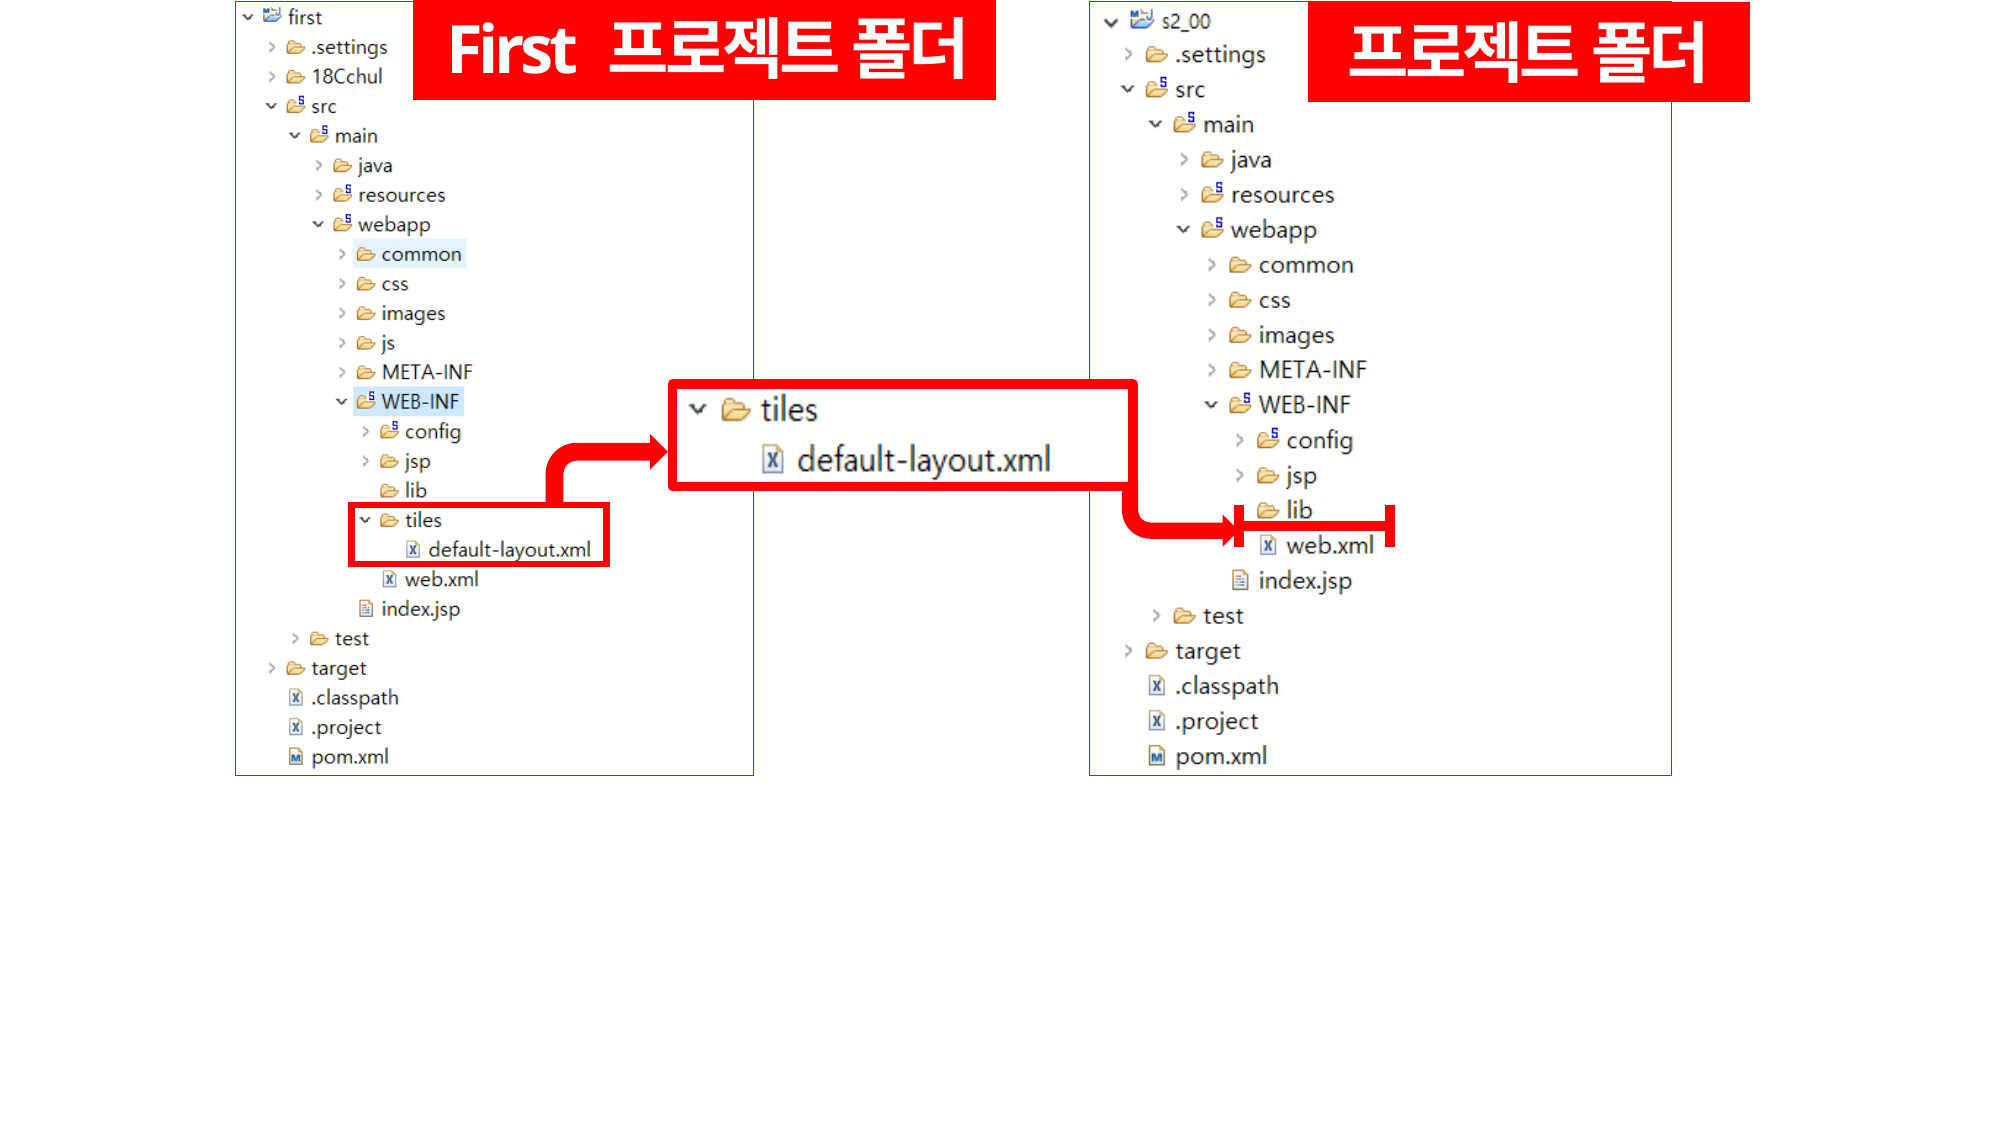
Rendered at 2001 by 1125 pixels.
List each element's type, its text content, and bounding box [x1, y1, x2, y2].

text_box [1089, 1, 1672, 776]
picture [235, 1, 1129, 776]
text_box [754, 0, 996, 100]
text_box [1672, 2, 1750, 102]
text_box 프로젝트 폴더 [1672, 3, 1726, 99]
picture [1098, 3, 1291, 40]
text_box First 프로젝트 폴더 [431, 0, 986, 95]
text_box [1238, 505, 1391, 547]
